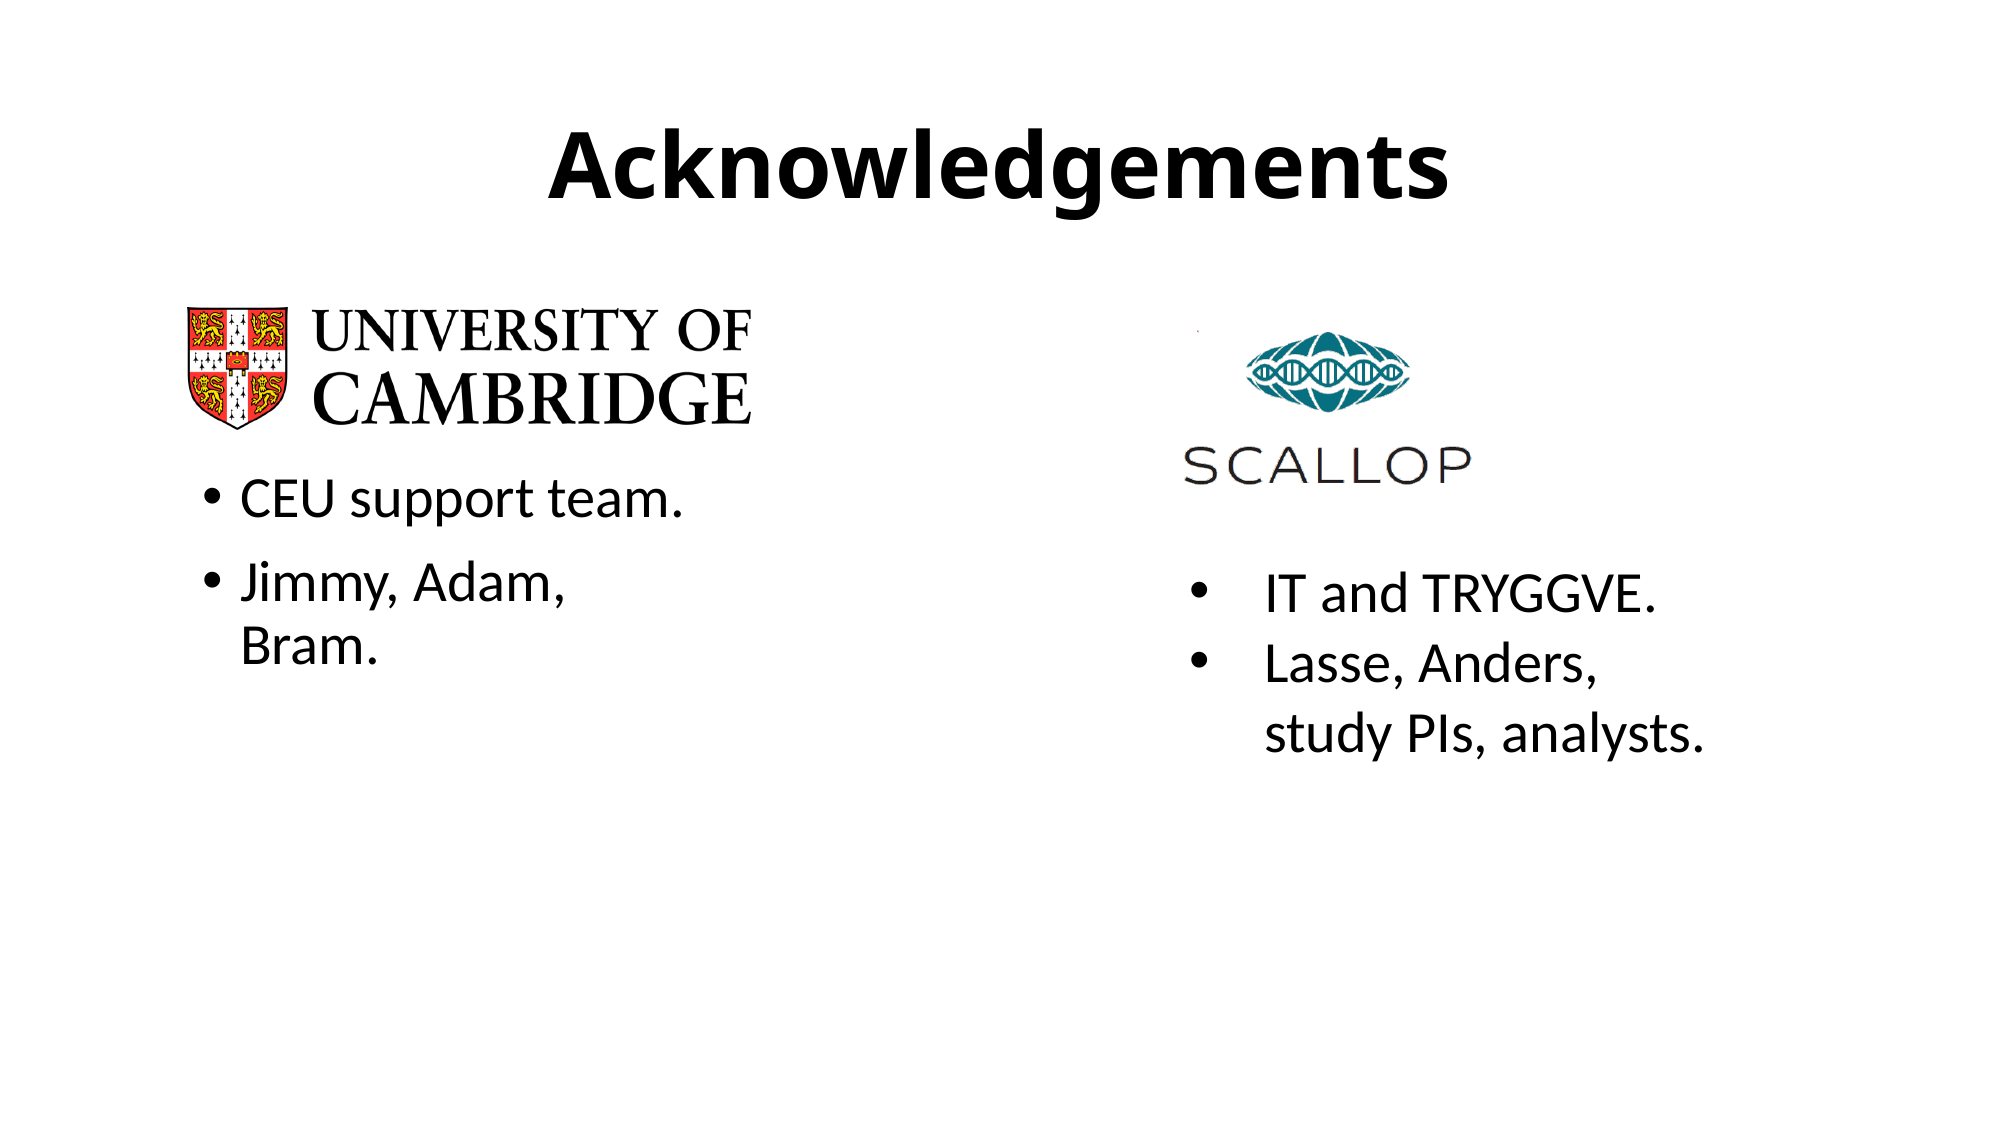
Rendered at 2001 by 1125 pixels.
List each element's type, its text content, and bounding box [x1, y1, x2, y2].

picture [1137, 307, 1517, 517]
title Acknowledgements [137, 59, 1863, 278]
picture [187, 307, 751, 430]
list CEU support team. Jimmy, Adam, Bram. [187, 459, 723, 739]
text_box IT and TRYGGVE. Lasse, Anders, study PIs, analysts. [1174, 546, 1727, 772]
